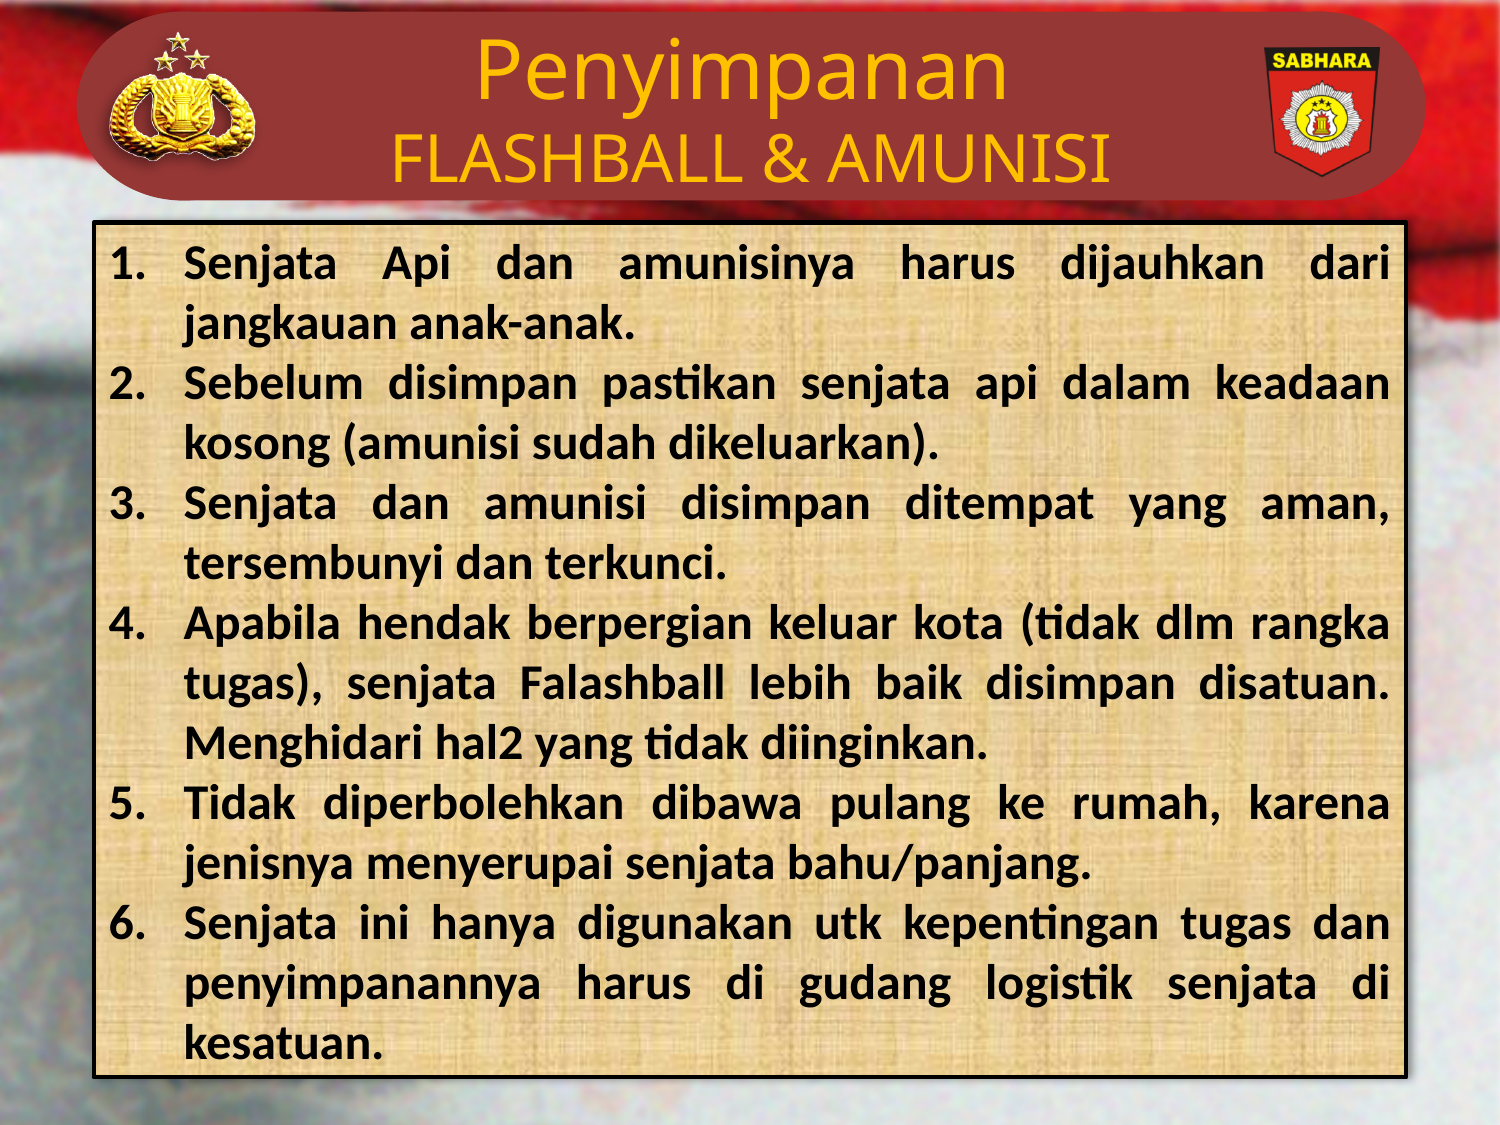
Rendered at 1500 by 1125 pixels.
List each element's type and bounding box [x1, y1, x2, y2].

text_box [0, 0, 1500, 1125]
